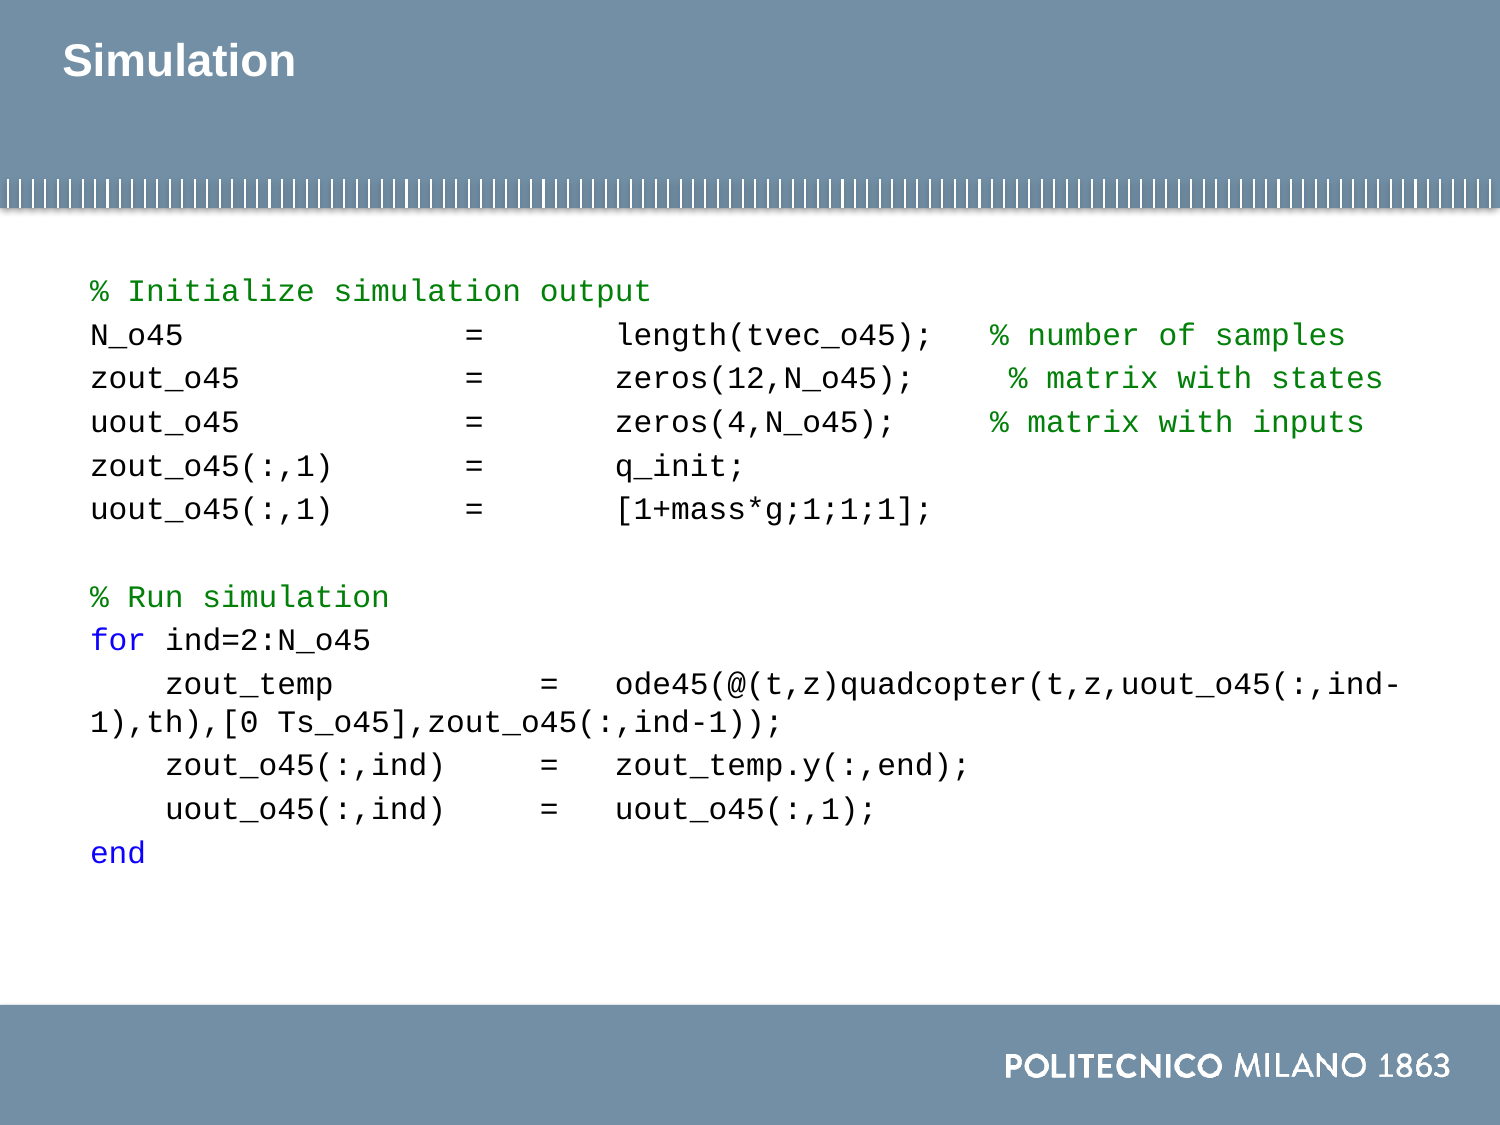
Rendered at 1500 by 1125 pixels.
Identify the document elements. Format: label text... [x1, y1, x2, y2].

picture [999, 1041, 1456, 1089]
title Simulation [47, 22, 1455, 161]
list % Initialize simulation output N_o45 = length(tvec_o45); % number of samples zout_o45 = zeros(12,N_o45); % matrix with states uout_o45 = zeros(4,N_o45); % matrix with inputs zout_o45(:,1) = q_init; uout_o45(:,1) = [1+mass*g;1;1;1]; % Run simulation for ind=2:N_o45 zout_temp = ode45(@(t,z)quadcopter(t,z,uout_o45(:,ind-1),th),[0 Ts_o45],zout_o45(:,ind-1)); zout_o45(:,ind) = zout_temp.y(:,end); uout_o45(:,ind) = uout_o45(:,1); end [75, 262, 1441, 1005]
